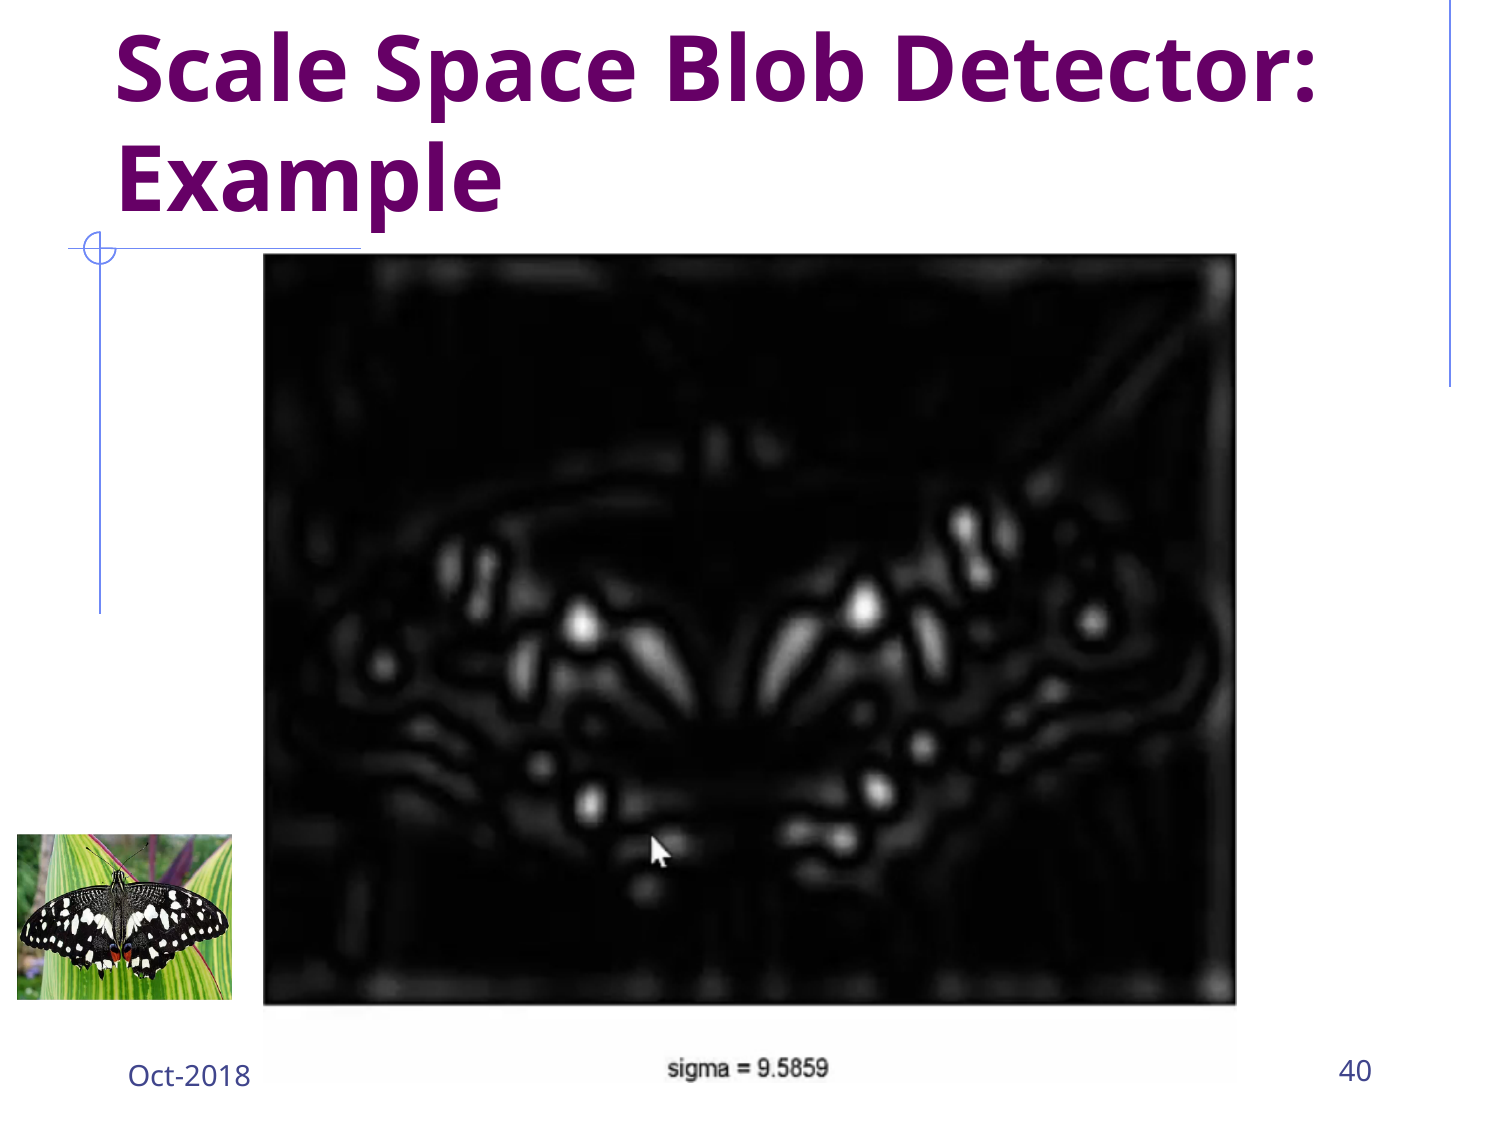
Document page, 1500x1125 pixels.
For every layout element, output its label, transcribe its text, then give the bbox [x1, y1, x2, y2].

slide_number Oct-2018 [112, 1025, 425, 1100]
slide_number 40 [1074, 1025, 1388, 1100]
picture [17, 833, 232, 1000]
picture [262, 253, 1238, 1083]
title Scale Space Blob Detector: Example [99, 50, 1375, 238]
